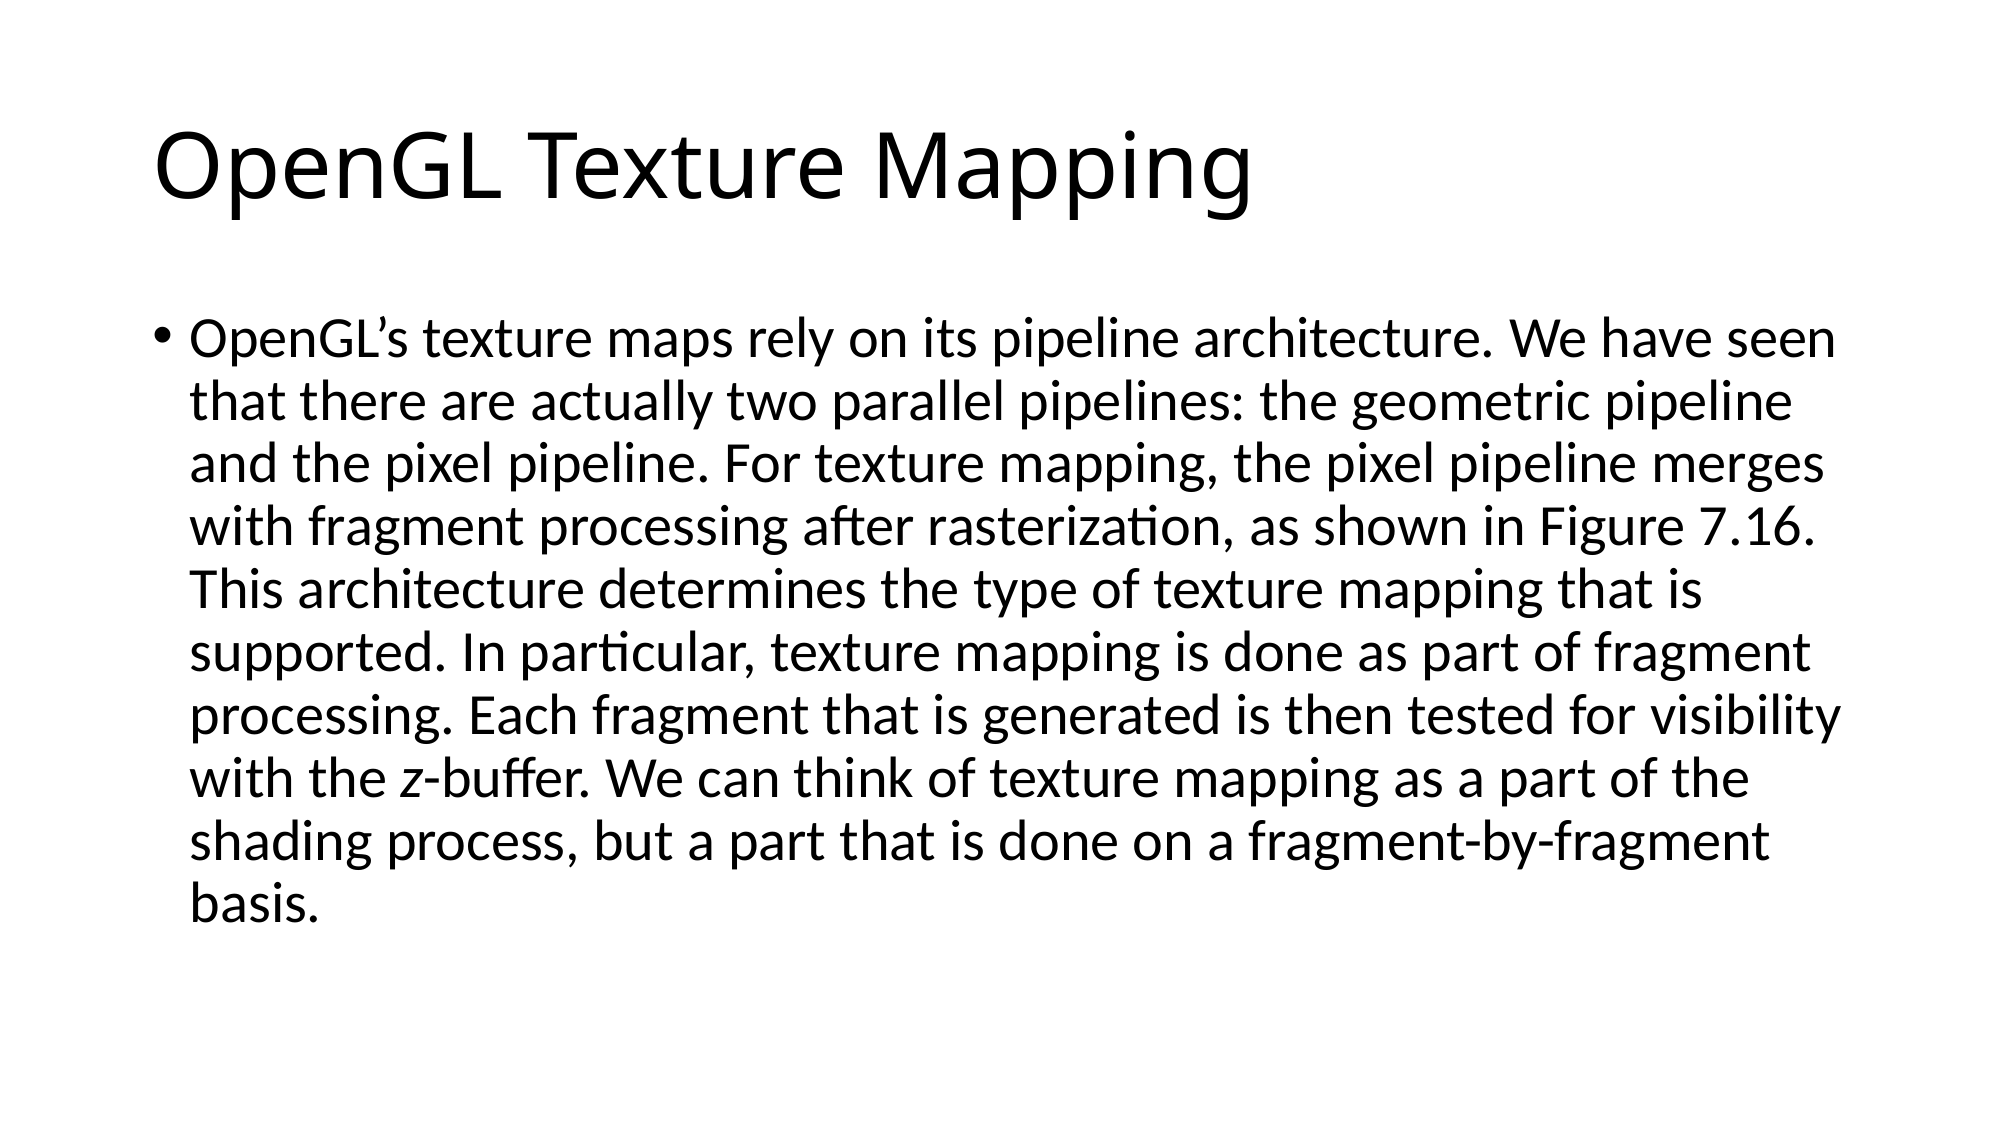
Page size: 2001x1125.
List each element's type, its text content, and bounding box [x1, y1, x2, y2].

title OpenGL Texture Mapping [137, 59, 1863, 278]
list OpenGL’s texture maps rely on its pipeline architecture. We have seen that there are actually two parallel pipelines: the geometric pipeline and the pixel pipeline. For texture mapping, the pixel pipeline merges with fragment processing after rasterization, as shown in Figure 7.16. This architecture determines the type of texture mapping that is supported. In particular, texture mapping is done as part of fragment processing. Each fragment that is generated is then tested for visibility with the z-buffer. We can think of texture mapping as a part of the shading process, but a part that is done on a fragment-by-fragment basis. [137, 299, 1863, 1014]
